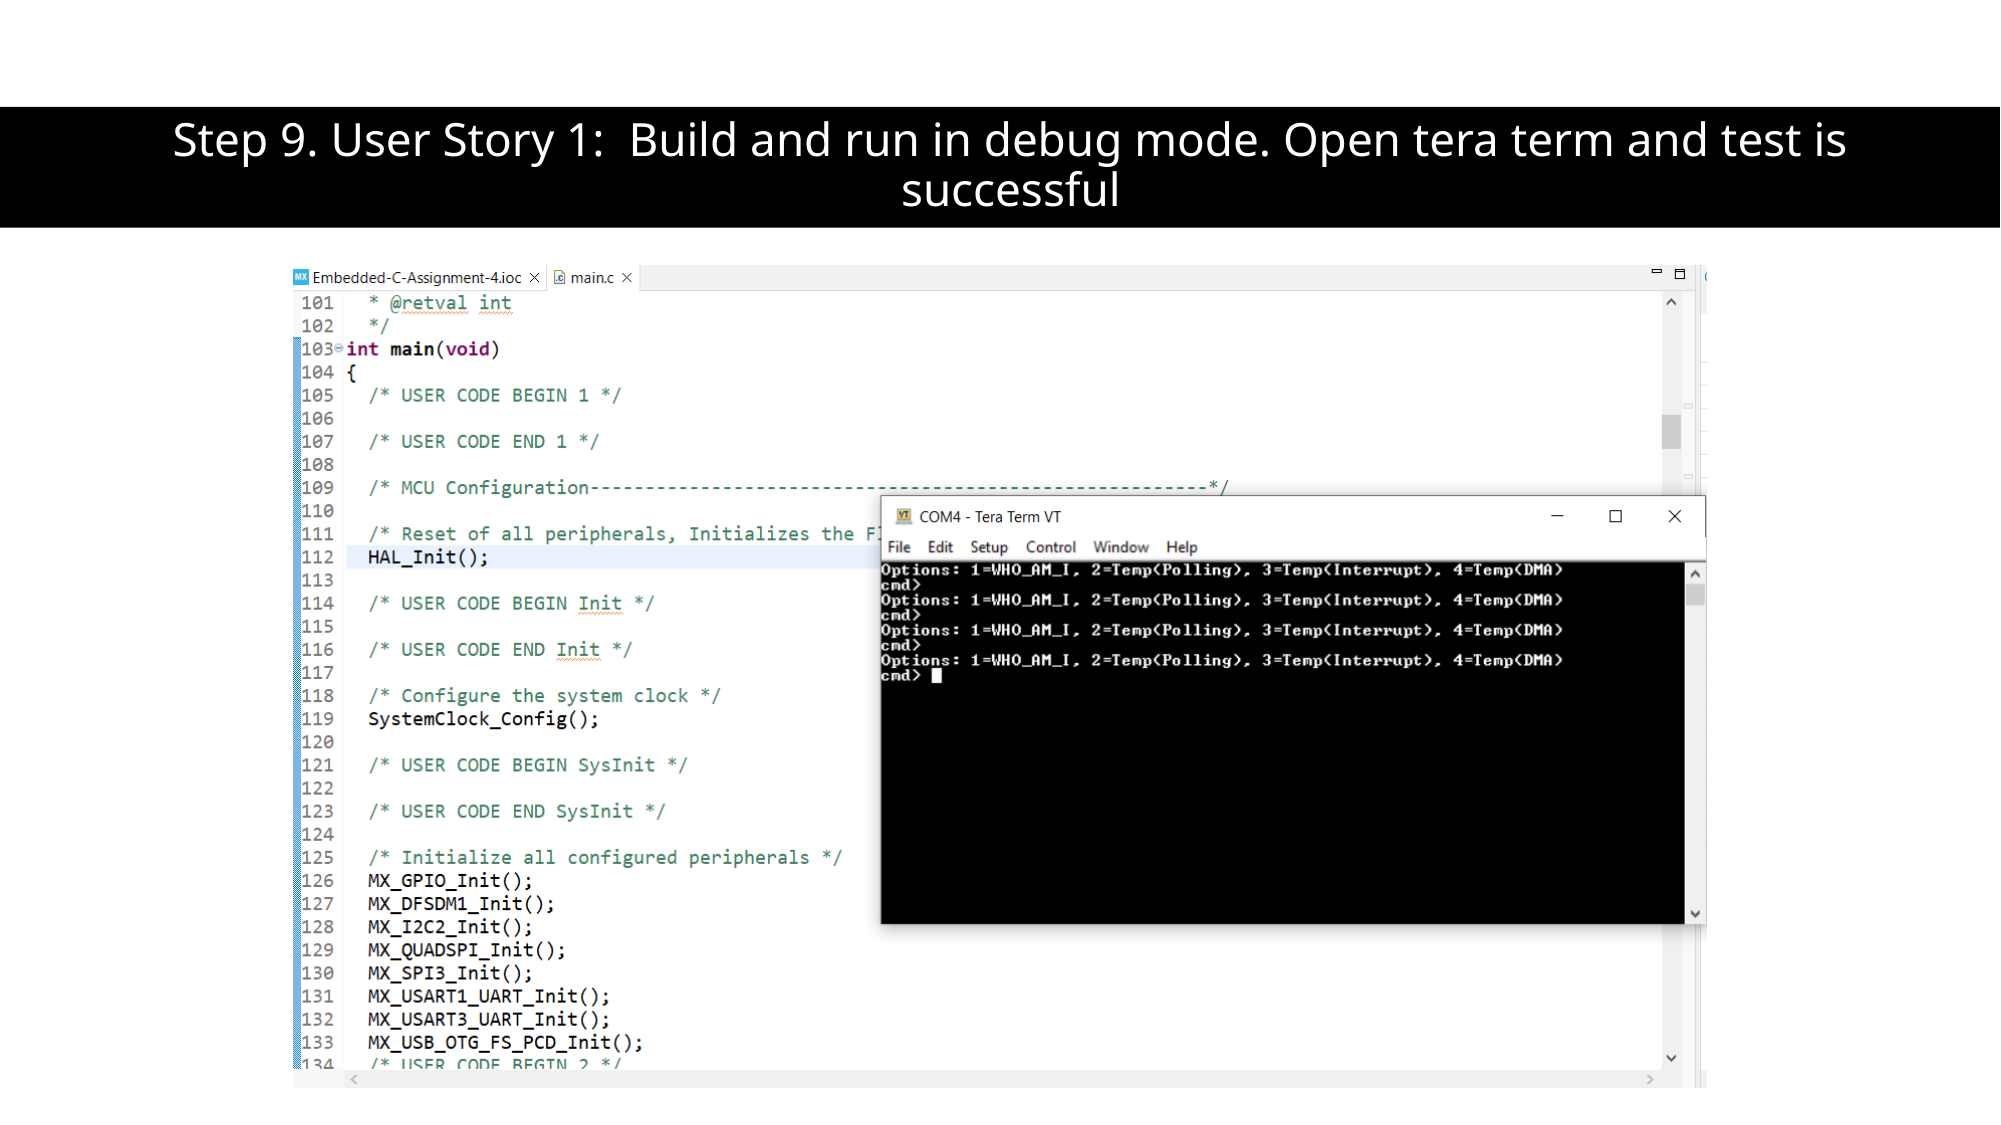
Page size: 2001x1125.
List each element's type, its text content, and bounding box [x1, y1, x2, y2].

title Step 9. User Story 1: Build and run in debug mode. Open tera term and test is successful [91, 105, 1931, 228]
picture [293, 265, 1707, 1088]
text_box [0, 106, 2000, 229]
